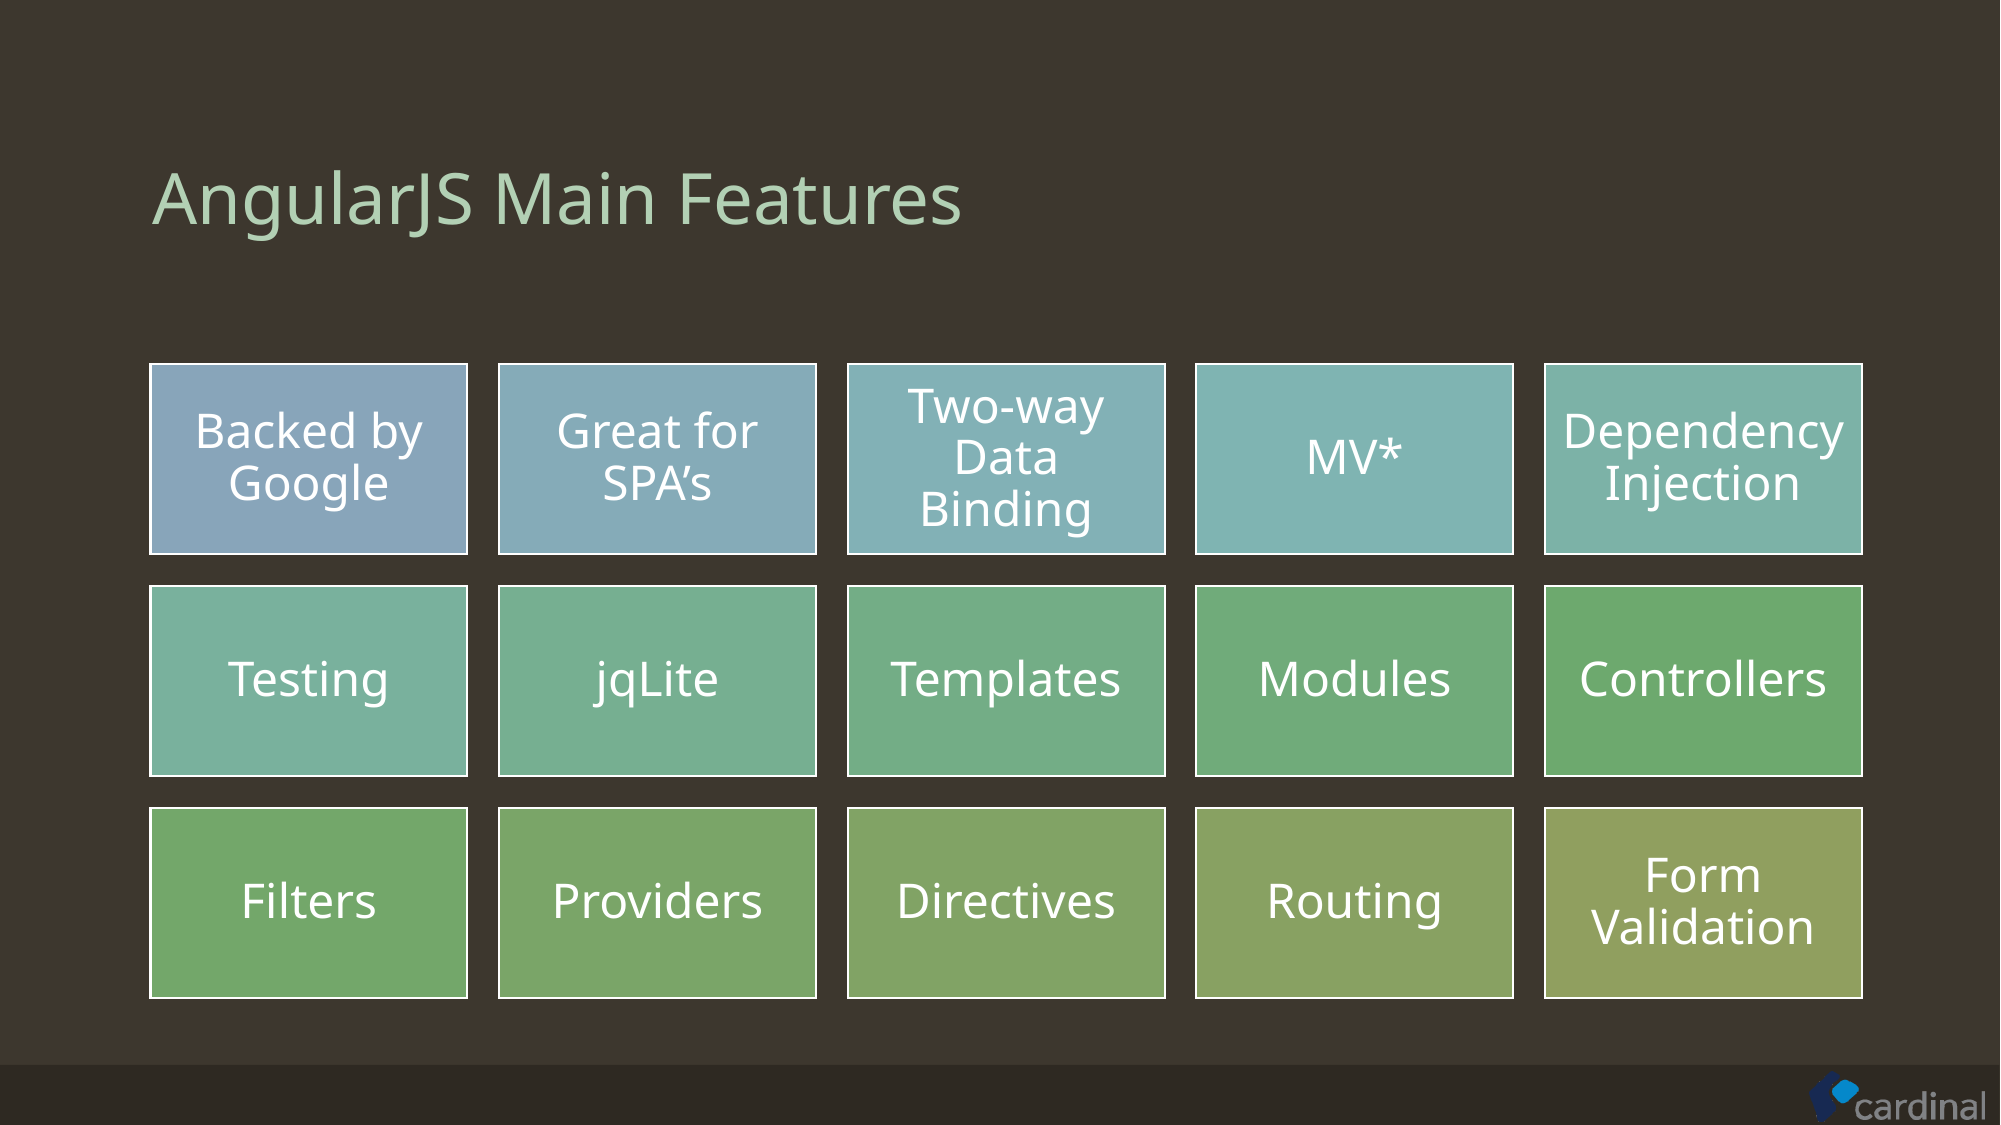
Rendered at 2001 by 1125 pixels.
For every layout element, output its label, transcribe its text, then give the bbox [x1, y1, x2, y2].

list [149, 299, 1863, 1063]
title AngularJS Main Features [137, 59, 1863, 248]
picture [1809, 1071, 1985, 1122]
